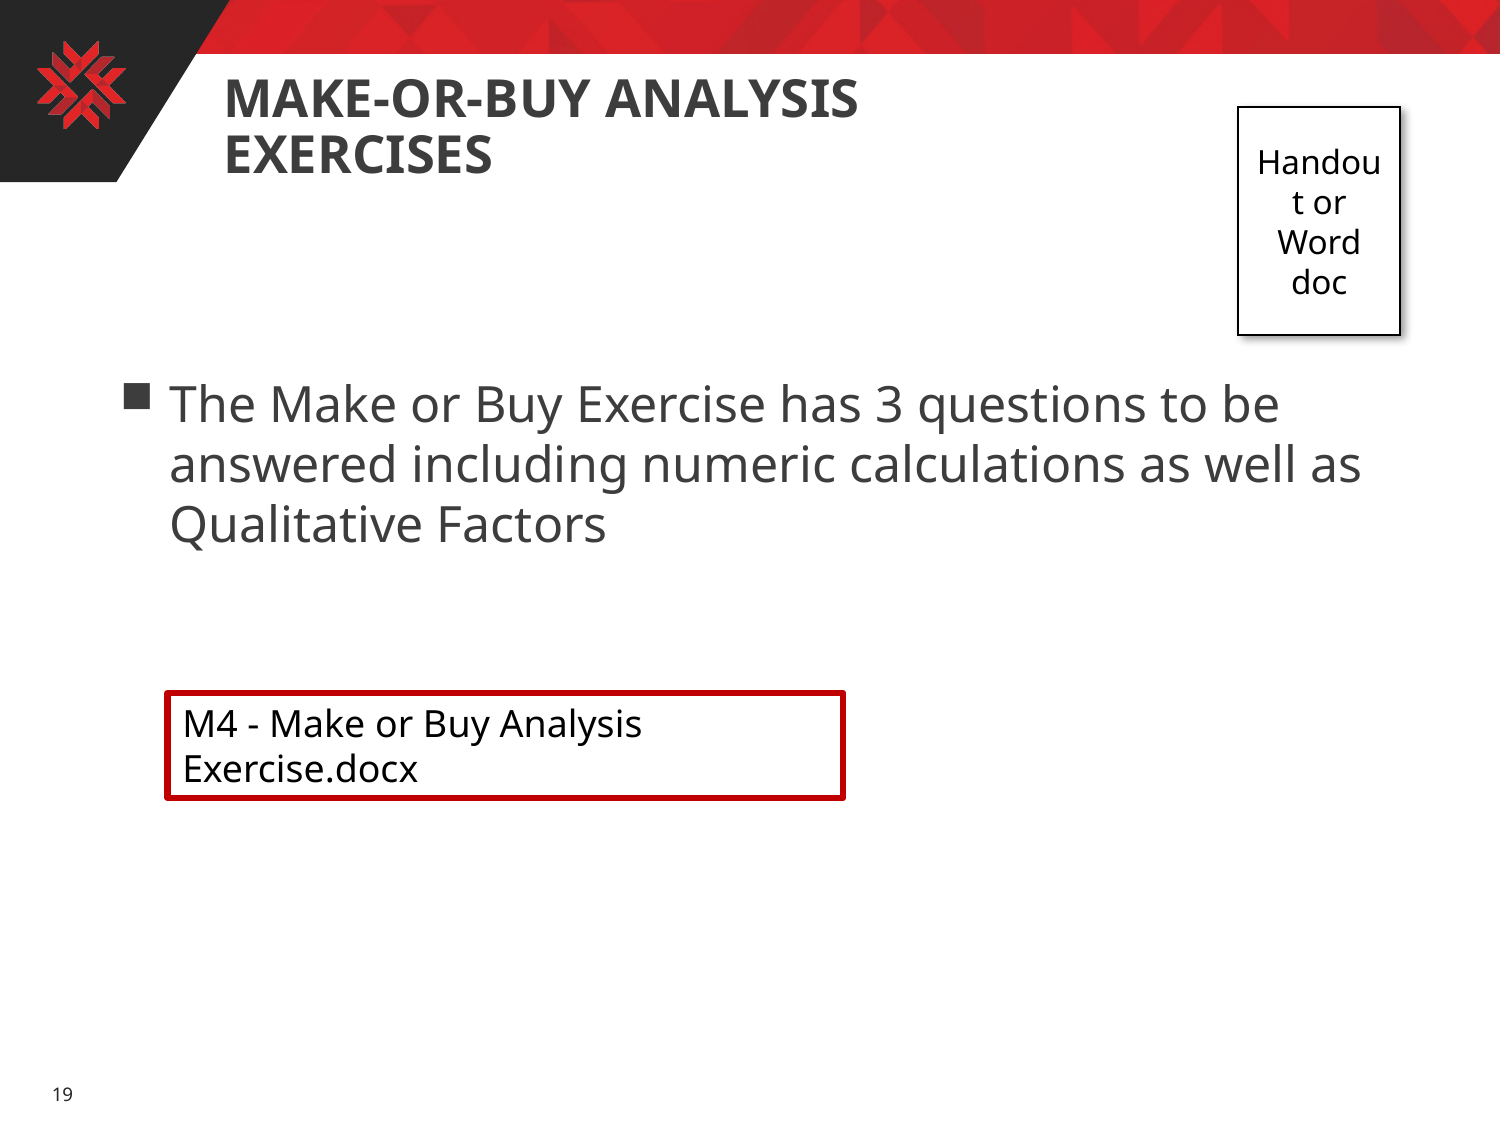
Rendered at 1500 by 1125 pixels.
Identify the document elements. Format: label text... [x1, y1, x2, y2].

text_box M4 - Make or Buy Analysis Exercise.docx [167, 693, 844, 798]
slide_number 19 [0, 1065, 126, 1125]
title Make-or-buy analysis Exercises [208, 64, 1497, 193]
picture [197, 0, 1500, 54]
text_box Handout or Word doc [1237, 106, 1401, 336]
picture [37, 41, 132, 129]
list The Make or Buy Exercise has 3 questions to be answered including numeric calculations as well as Qualitative Factors [104, 364, 1415, 961]
